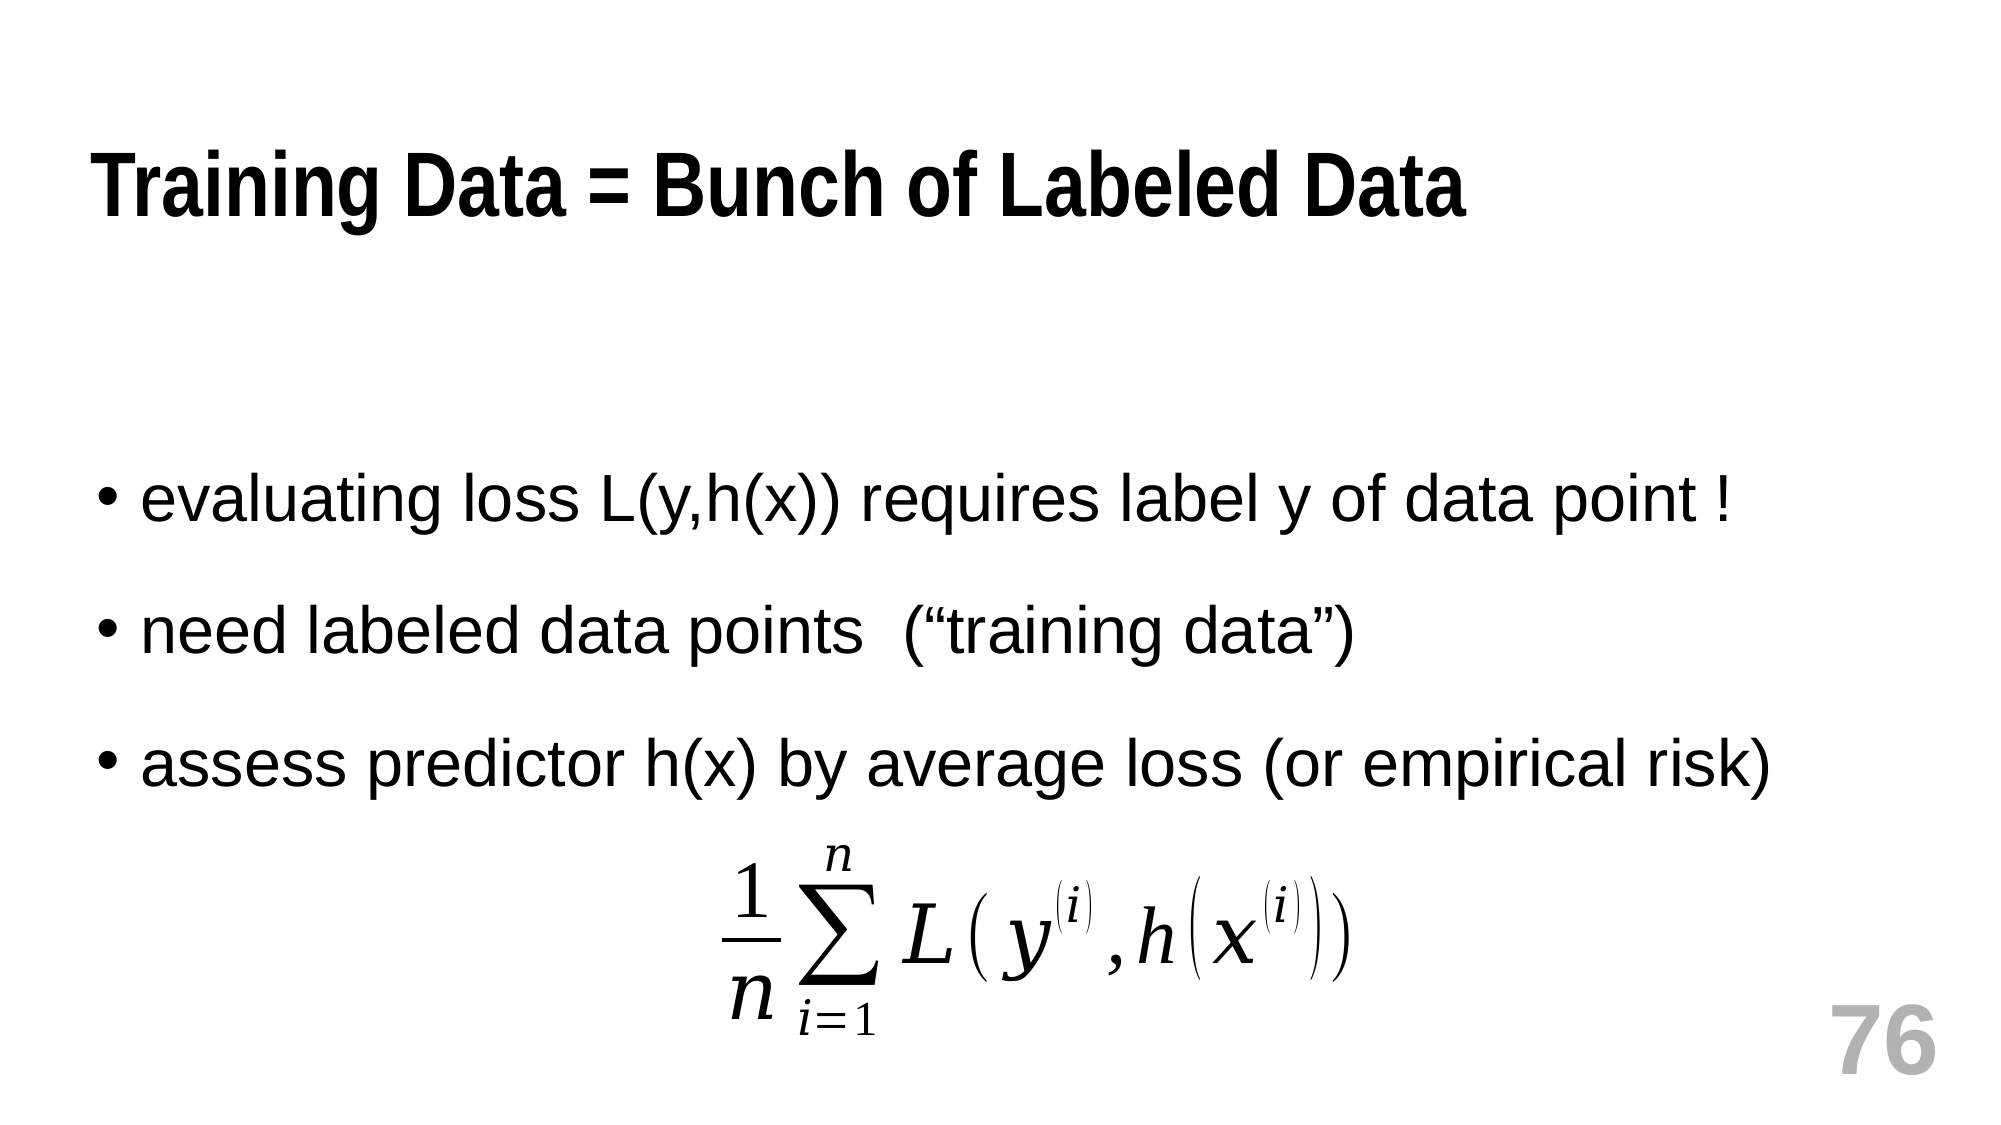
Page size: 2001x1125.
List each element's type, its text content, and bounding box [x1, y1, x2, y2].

title Training Data = Bunch of Labeled Data [90, 137, 1910, 238]
slide_number 76 [1638, 987, 1946, 1083]
